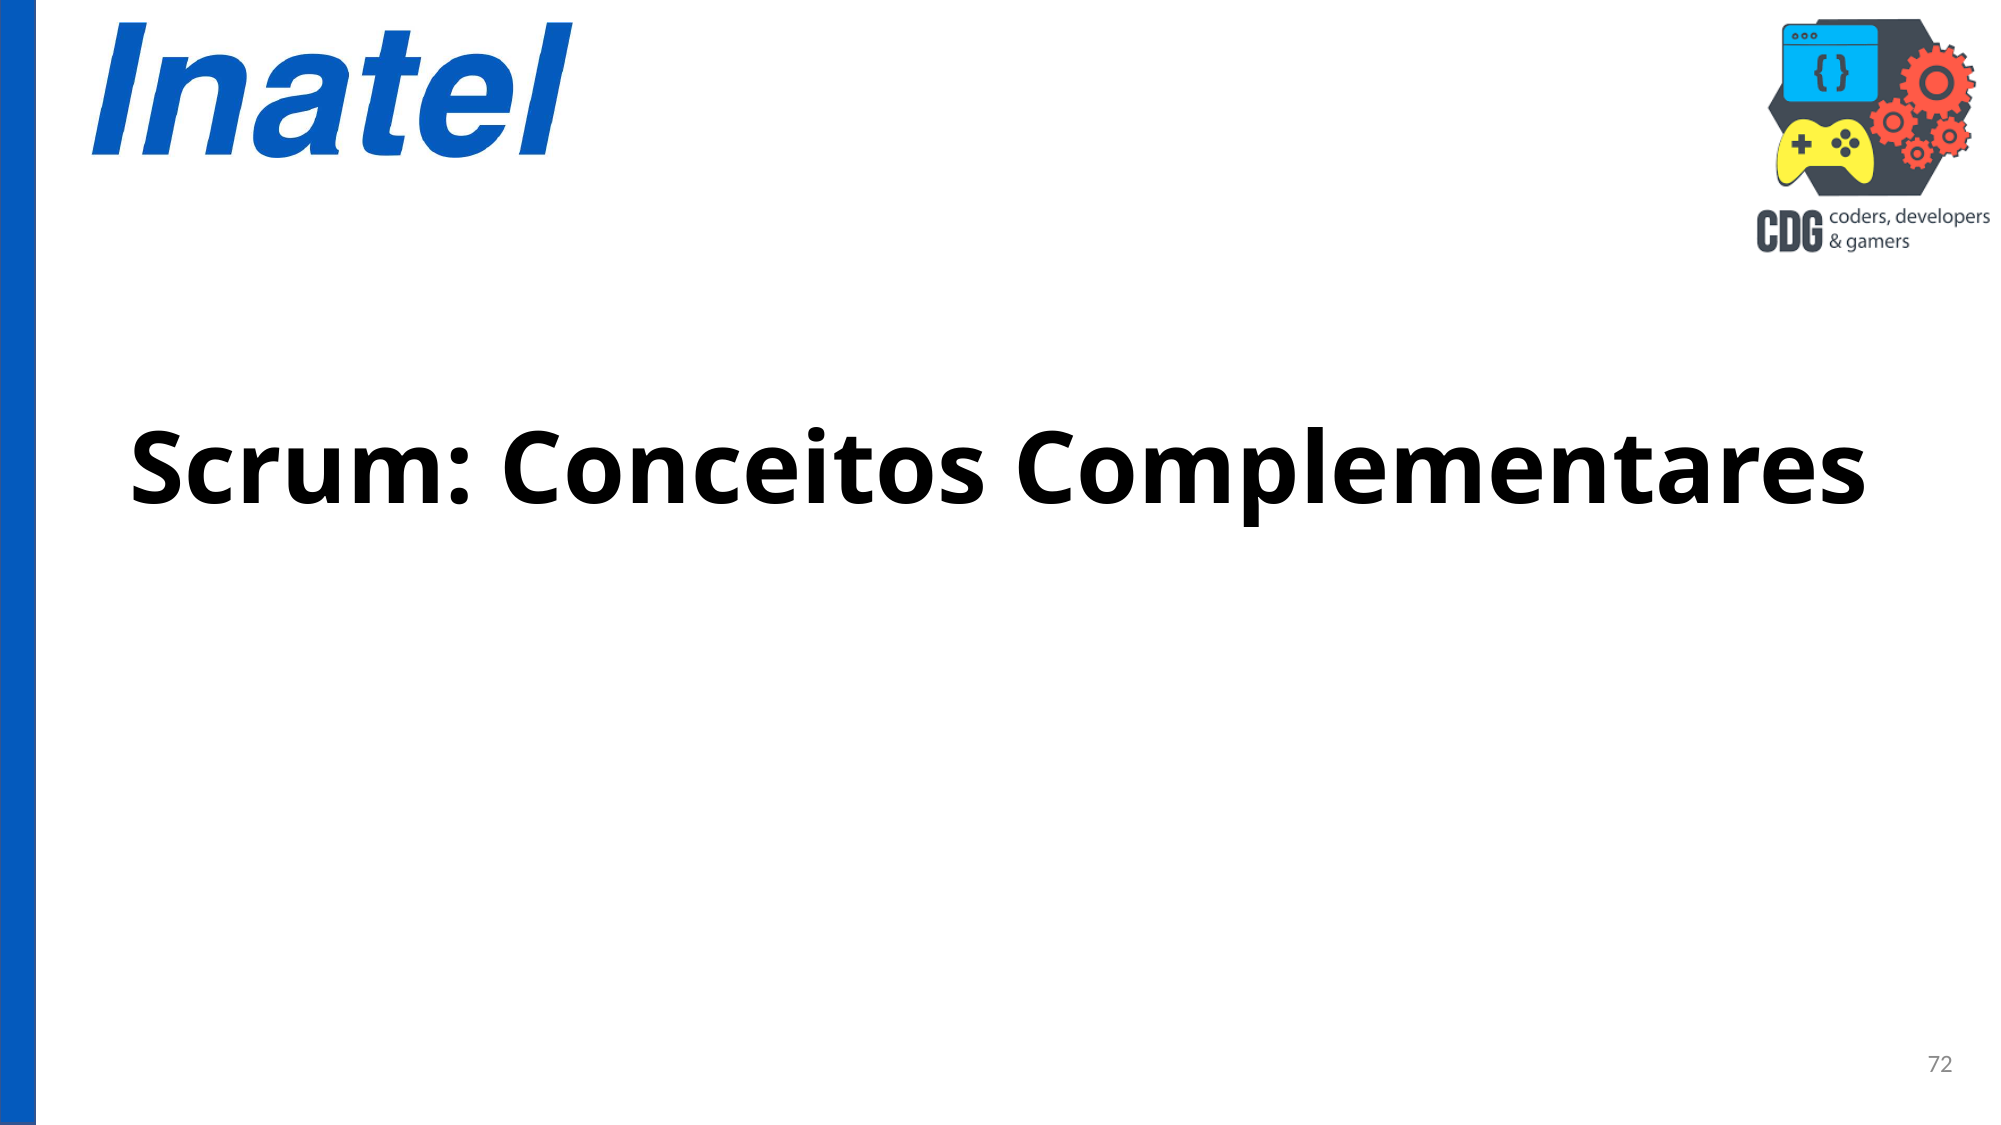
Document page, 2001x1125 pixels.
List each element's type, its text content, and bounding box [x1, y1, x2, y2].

picture [91, 22, 573, 158]
title Scrum: Conceitos Complementares [68, 397, 1932, 523]
picture [1745, 9, 2000, 265]
slide_number 72 [1853, 1019, 1974, 1106]
